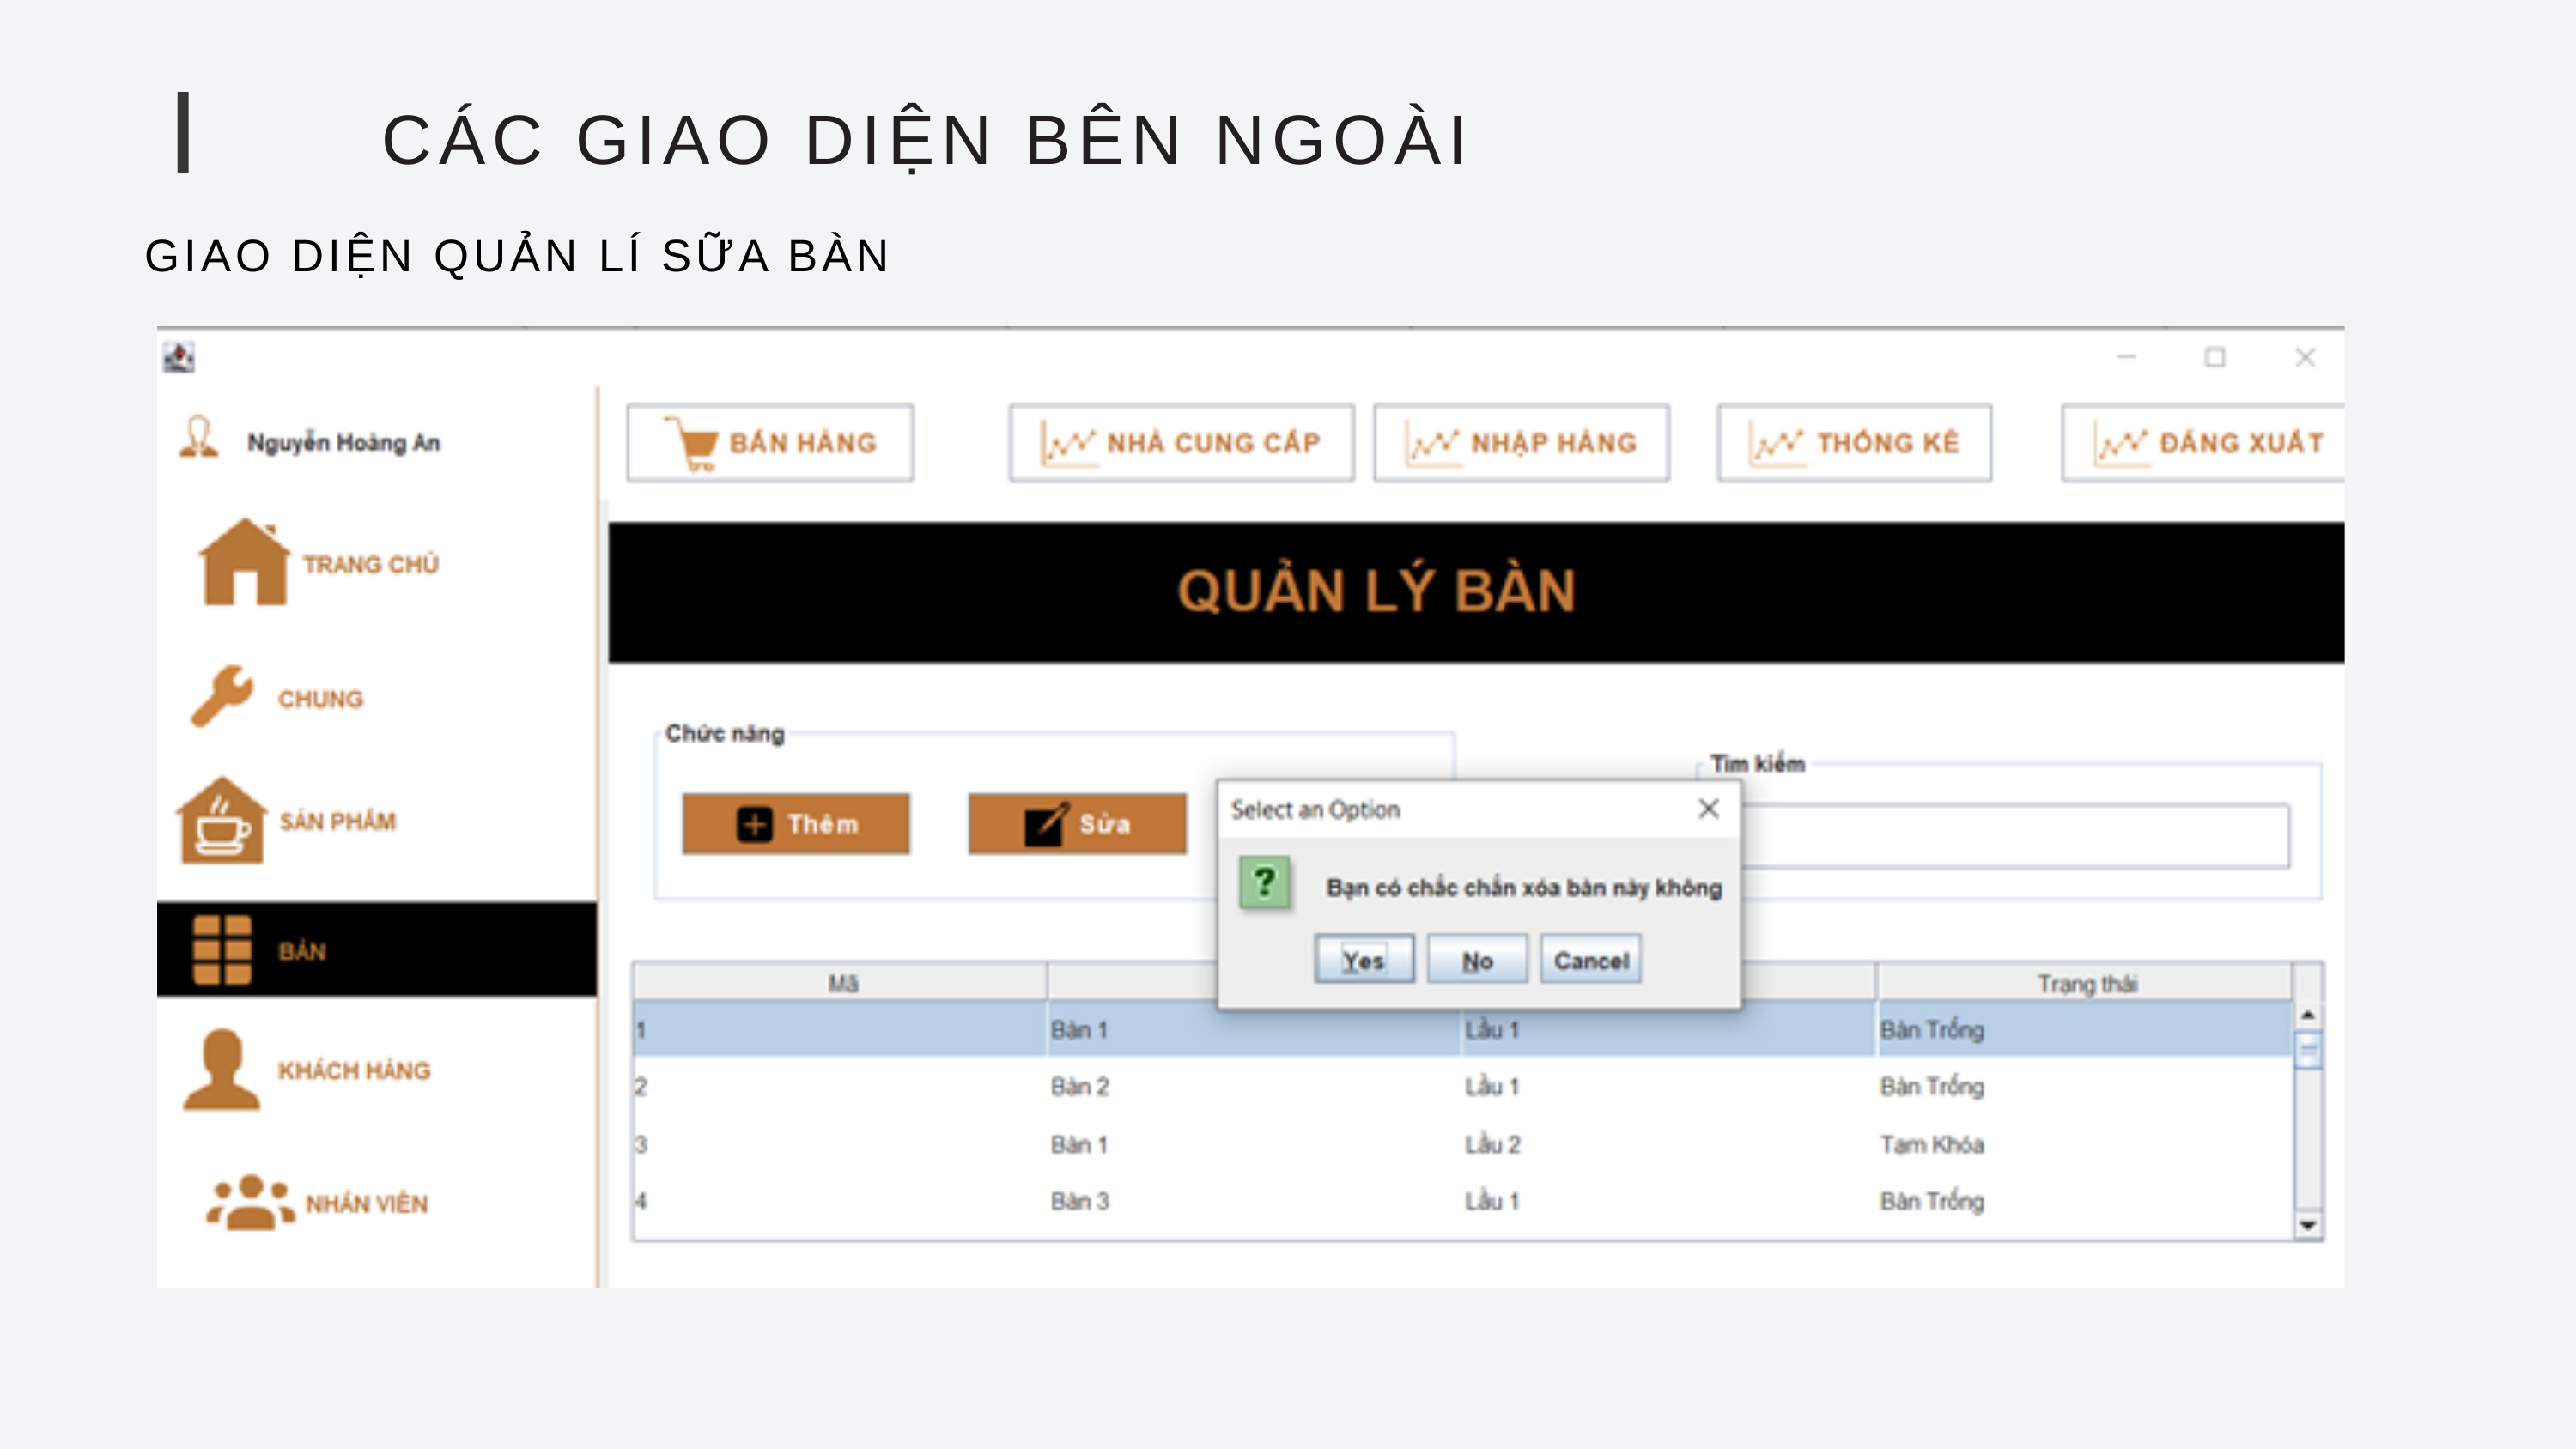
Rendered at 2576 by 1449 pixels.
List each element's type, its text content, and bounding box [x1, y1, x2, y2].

text_box CÁC GIAO DIỆN BÊN NGOÀI [381, 82, 1649, 179]
text_box I [81, 54, 287, 197]
text_box GIAO DIỆN QUẢN LÍ SỮA BÀN [144, 218, 1257, 281]
text_box [157, 326, 2345, 1288]
